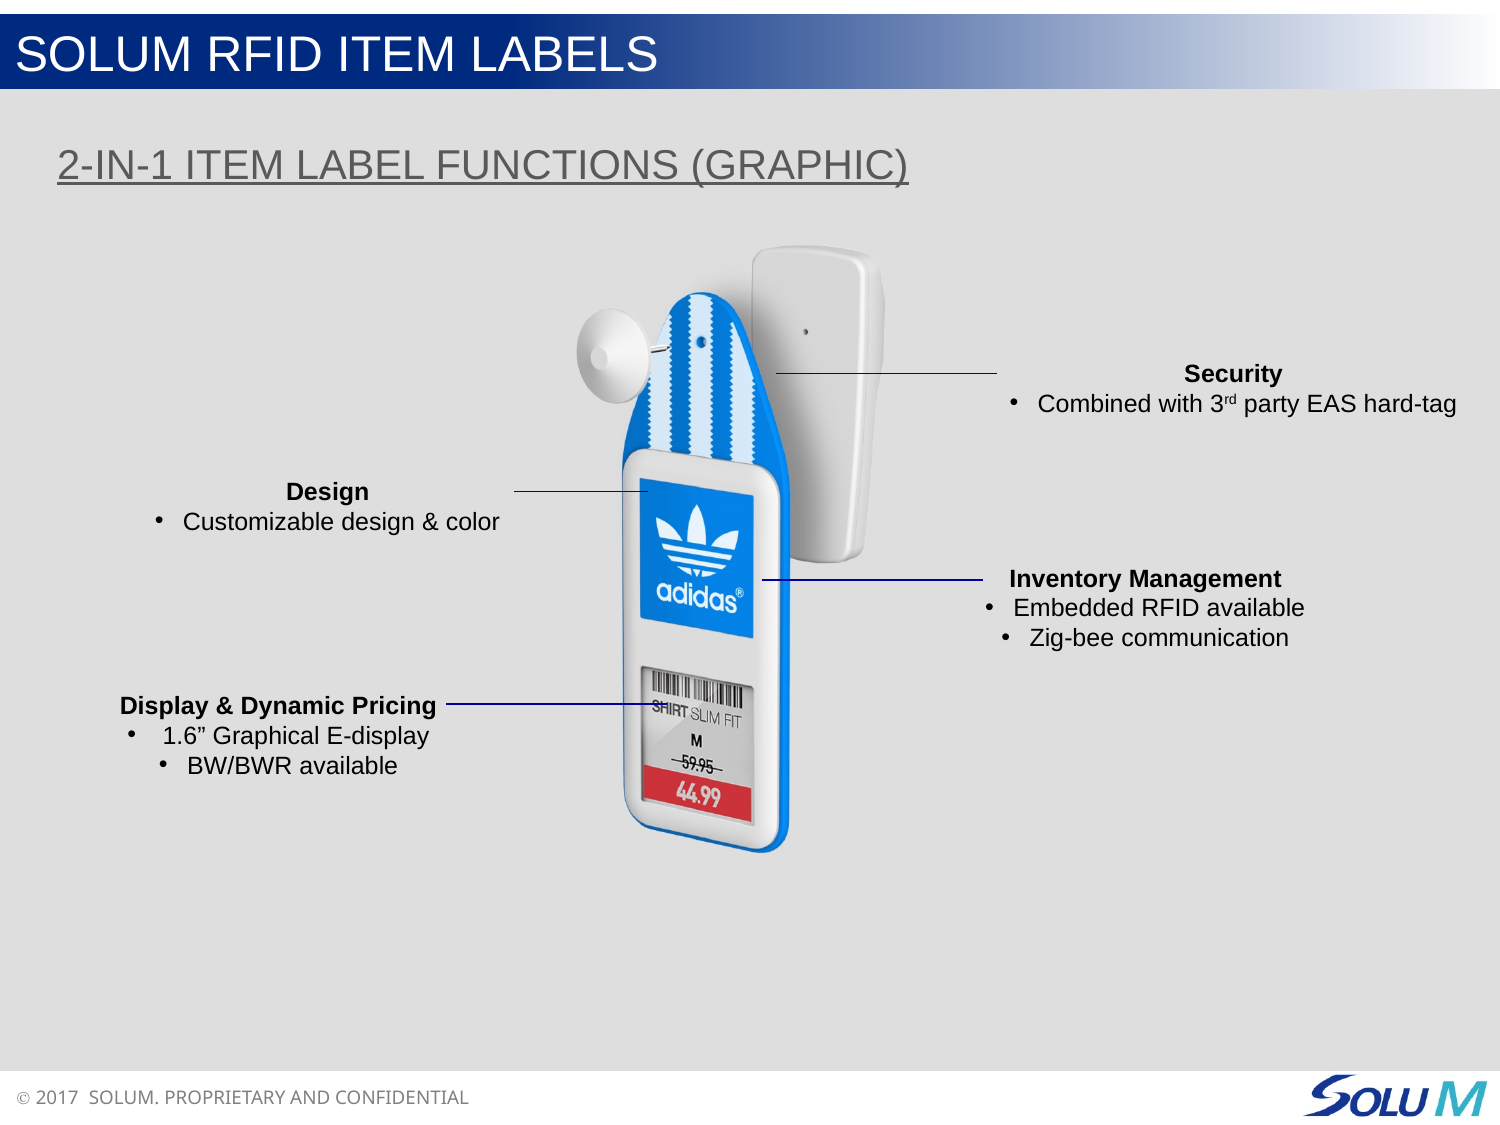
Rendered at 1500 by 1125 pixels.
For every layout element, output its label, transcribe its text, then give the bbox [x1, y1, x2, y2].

picture [0, 88, 1500, 1121]
text_box SOLUM RFID ITEM LABELS [0, 13, 1500, 88]
